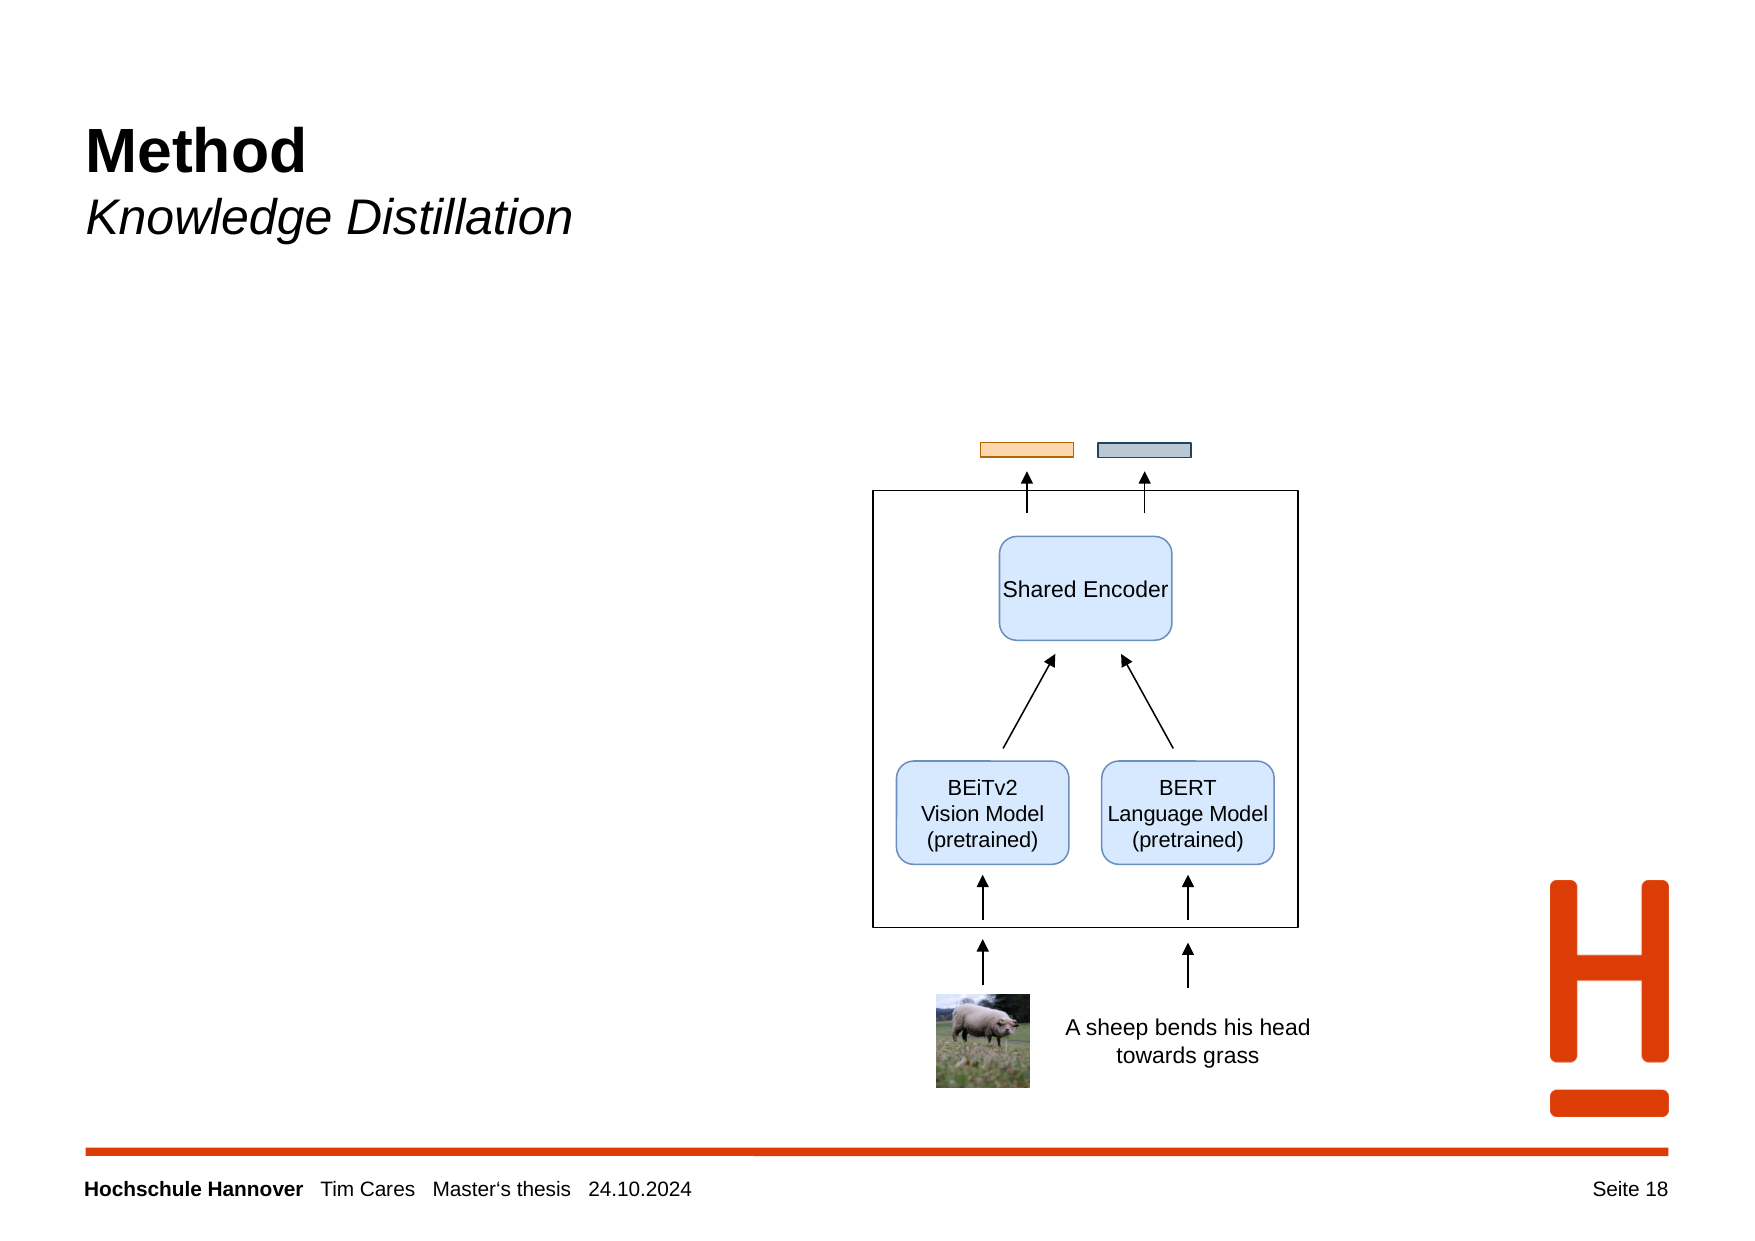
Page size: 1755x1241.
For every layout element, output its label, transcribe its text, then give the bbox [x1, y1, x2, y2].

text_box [1002, 653, 1056, 749]
text_box [980, 442, 1074, 458]
text_box Shared Encoder [999, 536, 1172, 641]
picture [1550, 880, 1669, 1117]
picture [936, 994, 1030, 1088]
title Method Knowledge Distillation [85, 110, 1669, 266]
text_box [1120, 653, 1174, 749]
text_box [873, 490, 1299, 928]
text_box [1098, 442, 1192, 458]
slide_number Seite 18 [1467, 1175, 1669, 1213]
text_box A sheep bends his head towards grass [1050, 1005, 1326, 1076]
